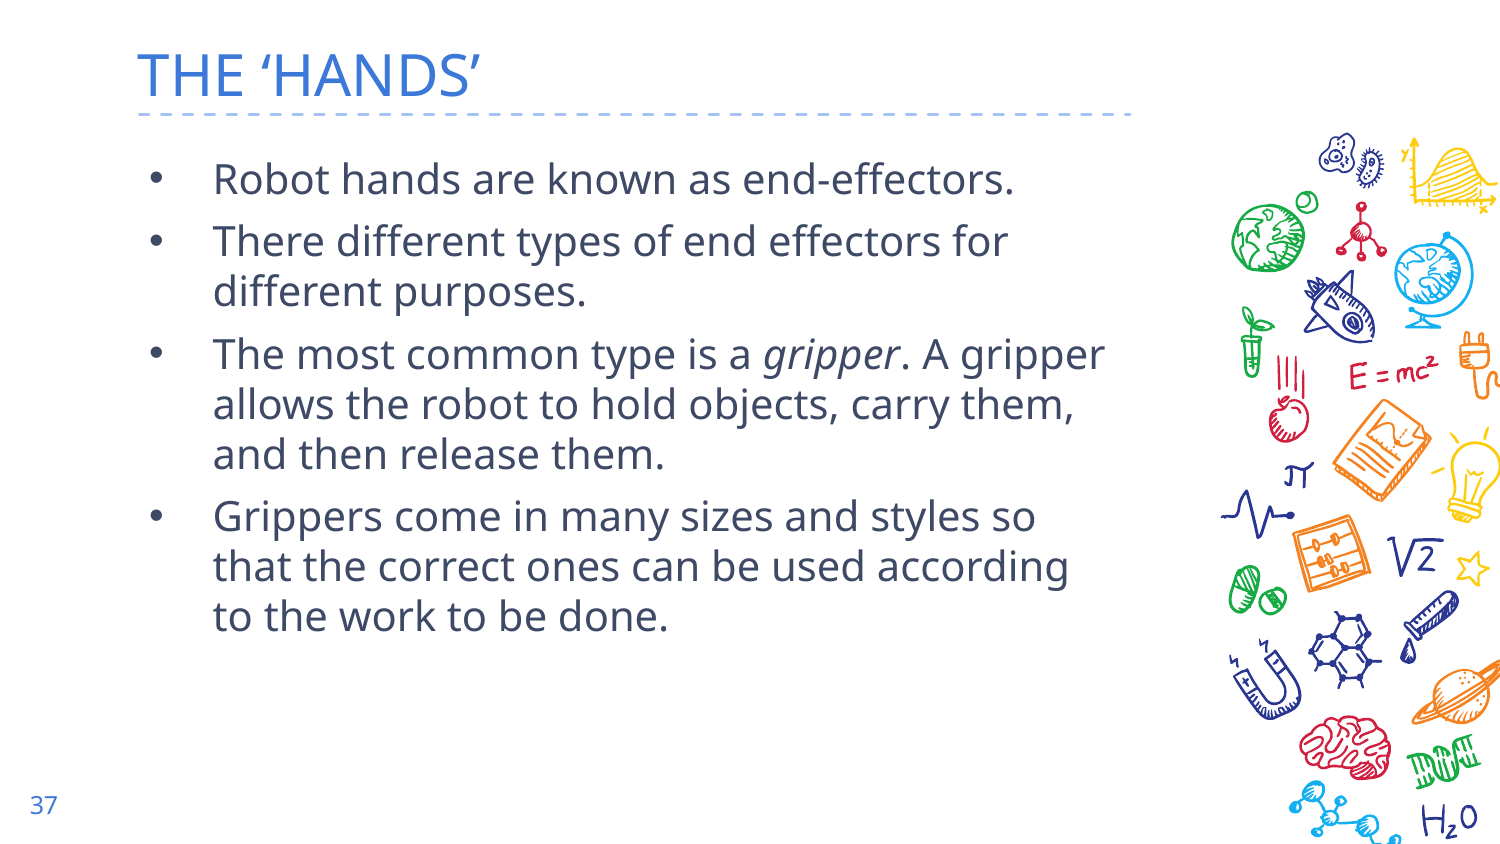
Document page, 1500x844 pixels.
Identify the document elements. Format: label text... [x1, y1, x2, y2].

title THE ‘HANDS’ [122, 0, 1130, 123]
list Robot hands are known as end-effectors. There different types of end effectors for different purposes. The most common type is a gripper. A gripper allows the robot to hold objects, carry them, and then release them. Grippers come in many sizes and styles so that the correct ones can be used according to the work to be done. [122, 137, 1130, 806]
slide_number ‹#› [14, 774, 105, 840]
